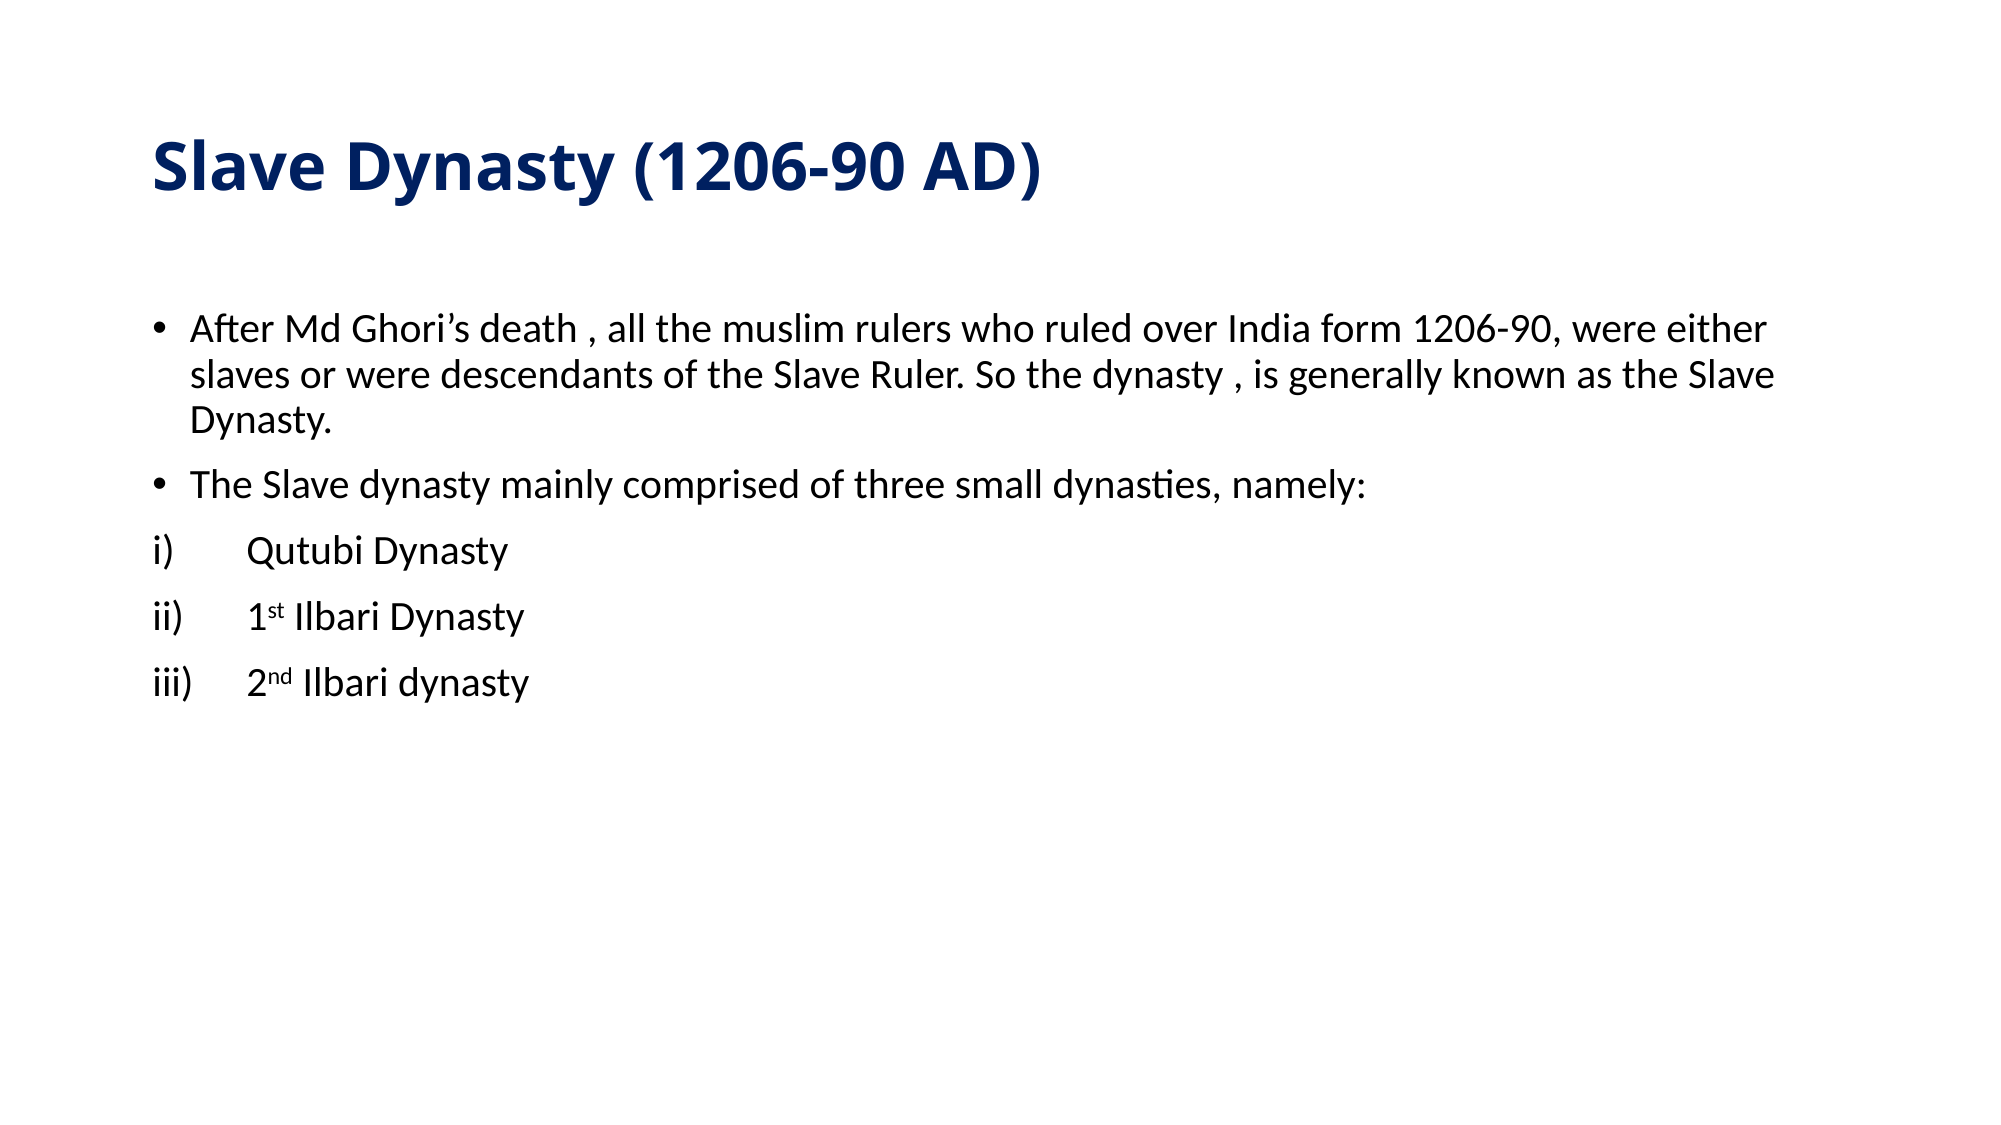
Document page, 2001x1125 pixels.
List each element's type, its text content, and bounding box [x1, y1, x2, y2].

title Slave Dynasty (1206-90 AD) [137, 59, 1863, 278]
list After Md Ghori’s death , all the muslim rulers who ruled over India form 1206-90, were either slaves or were descendants of the Slave Ruler. So the dynasty , is generally known as the Slave Dynasty. The Slave dynasty mainly comprised of three small dynasties, namely: Qutubi Dynasty 1st Ilbari Dynasty 2nd Ilbari dynasty [137, 299, 1863, 1014]
